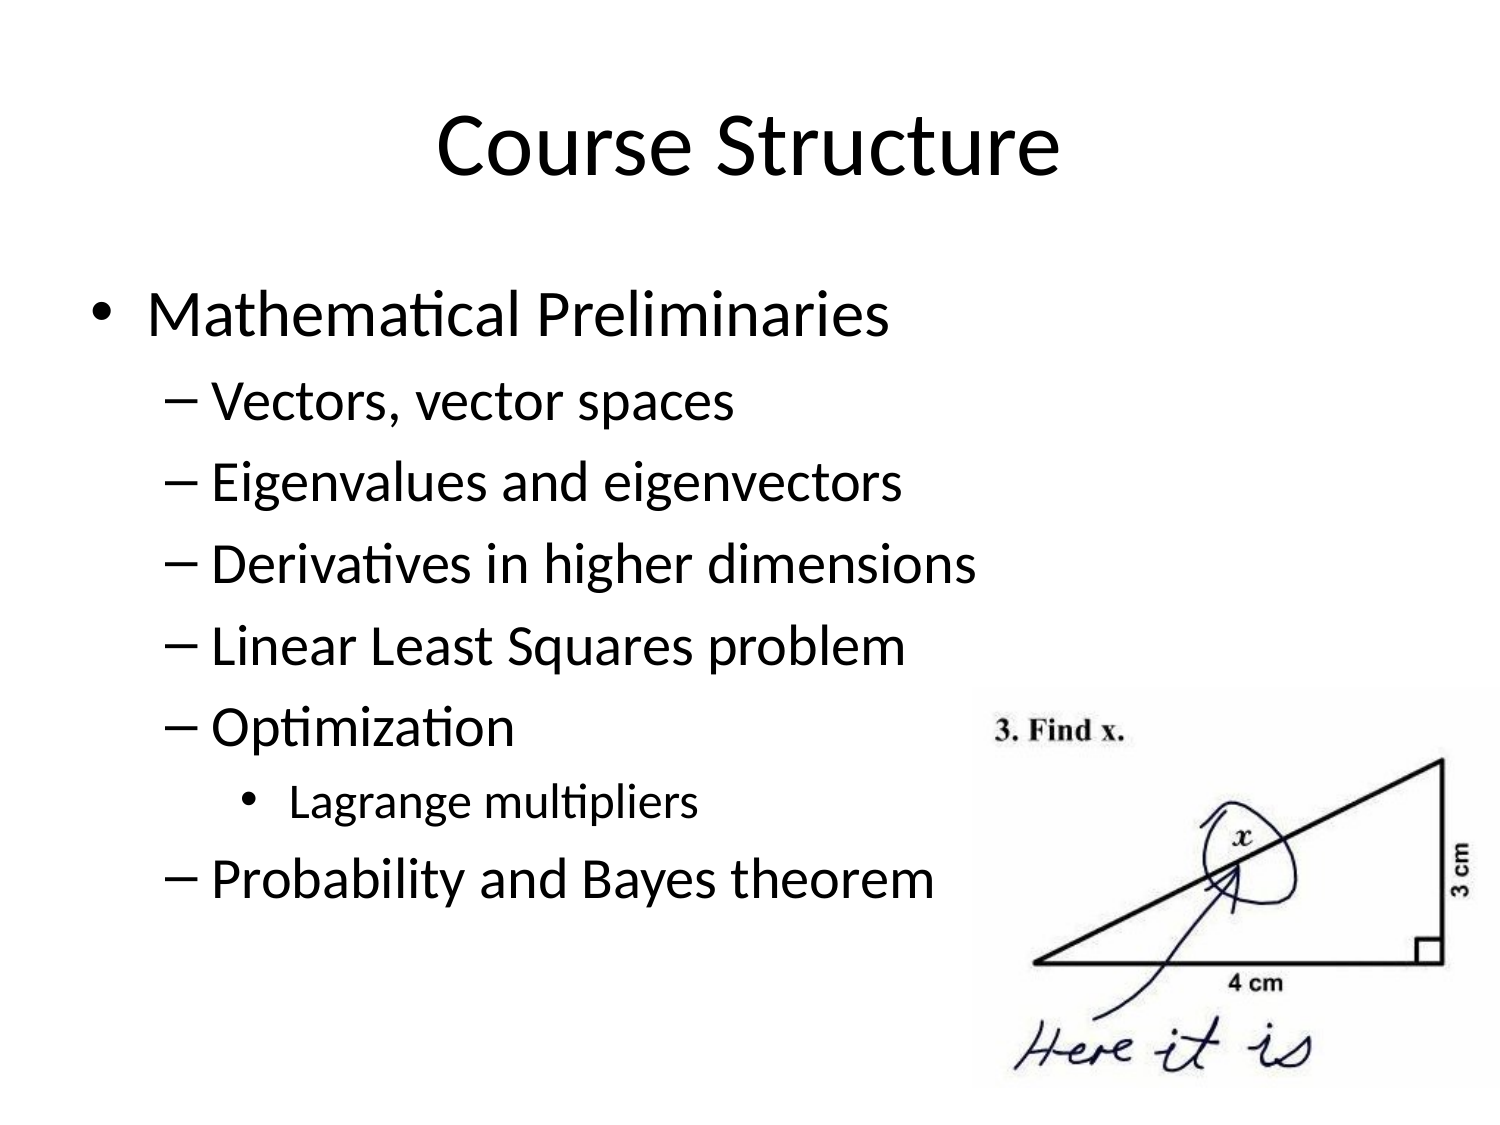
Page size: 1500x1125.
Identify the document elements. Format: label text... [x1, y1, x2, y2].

picture [971, 687, 1500, 1088]
title Course Structure [75, 45, 1425, 233]
list Mathematical Preliminaries Vectors, vector spaces Eigenvalues and eigenvectors Derivatives in higher dimensions Linear Least Squares problem Optimization Lagrange multipliers Probability and Bayes theorem [75, 262, 1425, 1005]
